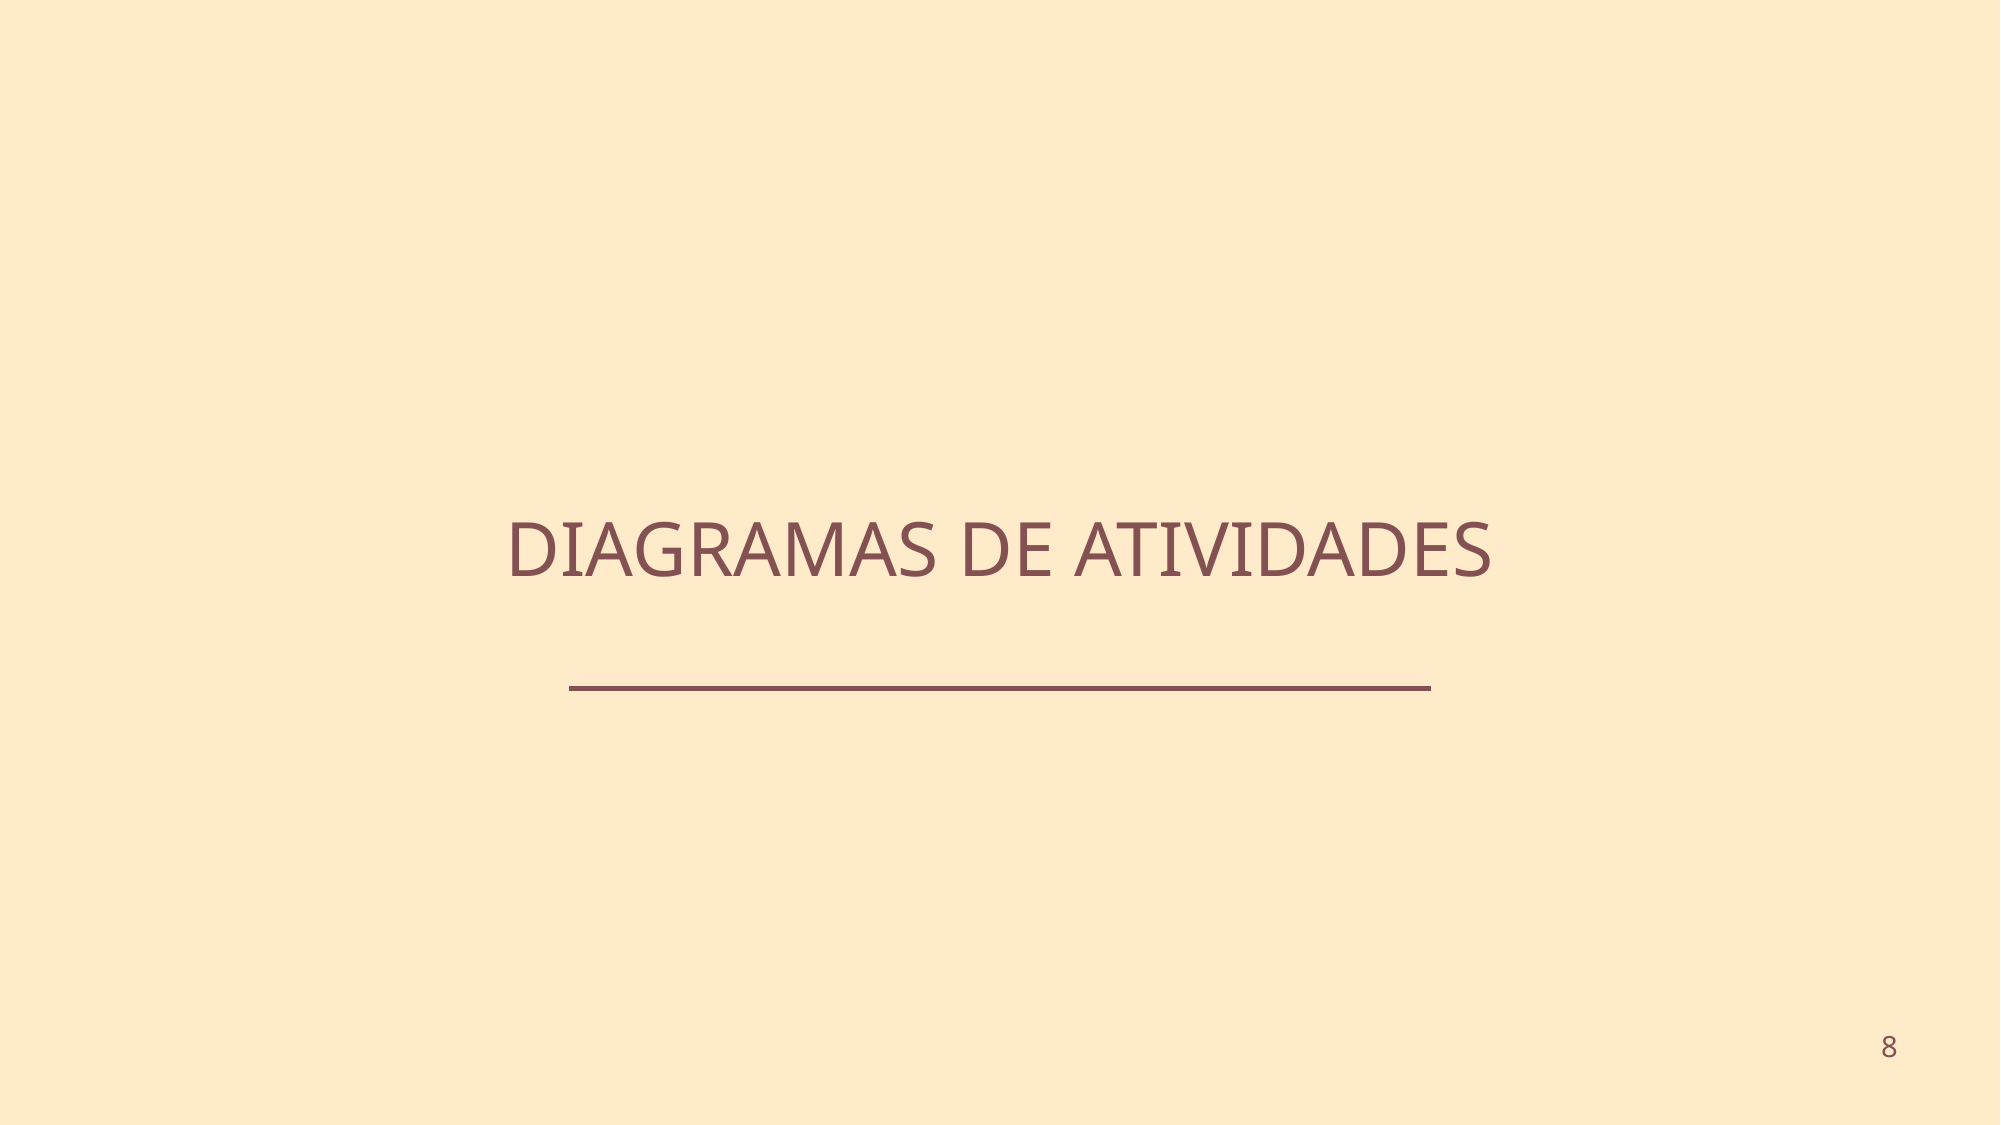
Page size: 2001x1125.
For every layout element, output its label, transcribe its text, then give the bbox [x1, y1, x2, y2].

text_box 8 [1843, 1020, 1935, 1071]
text_box DIAGRAMAS DE ATIVIDADES [328, 494, 1672, 600]
